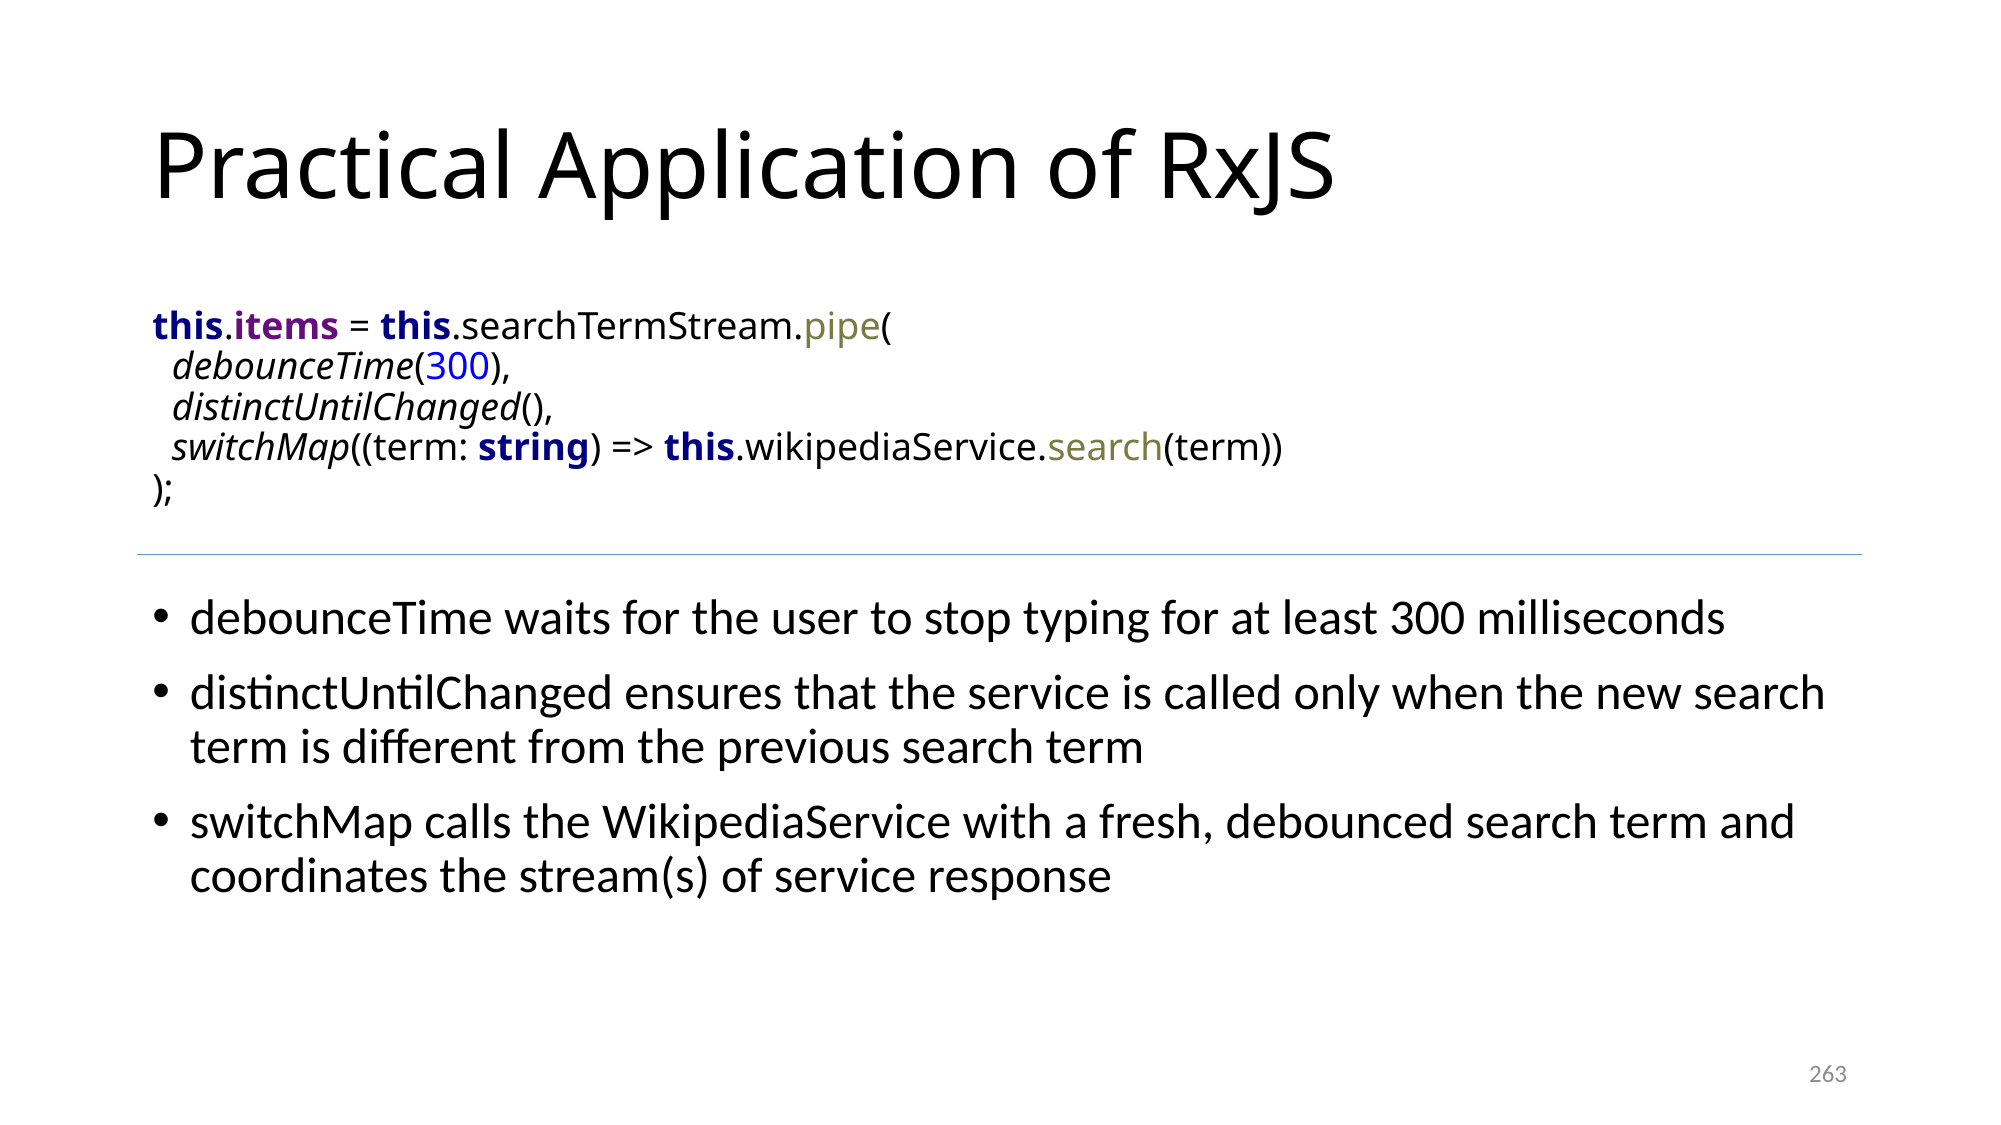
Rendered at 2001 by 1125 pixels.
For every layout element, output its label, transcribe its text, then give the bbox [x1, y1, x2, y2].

list this.items = this.searchTermStream.pipe( debounceTime(300), distinctUntilChanged(), switchMap((term: string) => this.wikipediaService.search(term)) ); debounceTime waits for the user to stop typing for at least 300 milliseconds distinctUntilChanged ensures that the service is called only when the new search term is different from the previous search term switchMap calls the WikipediaService with a fresh, debounced search term and coordinates the stream(s) of service response [137, 299, 1863, 554]
slide_number 263 [1412, 1042, 1863, 1103]
list this.items = this.searchTermStream.pipe( debounceTime(300), distinctUntilChanged(), switchMap((term: string) => this.wikipediaService.search(term)) ); debounceTime waits for the user to stop typing for at least 300 milliseconds distinctUntilChanged ensures that the service is called only when the new search term is different from the previous search term switchMap calls the WikipediaService with a fresh, debounced search term and coordinates the stream(s) of service response [137, 555, 1863, 1014]
title Practical Application of RxJS [137, 59, 1863, 278]
